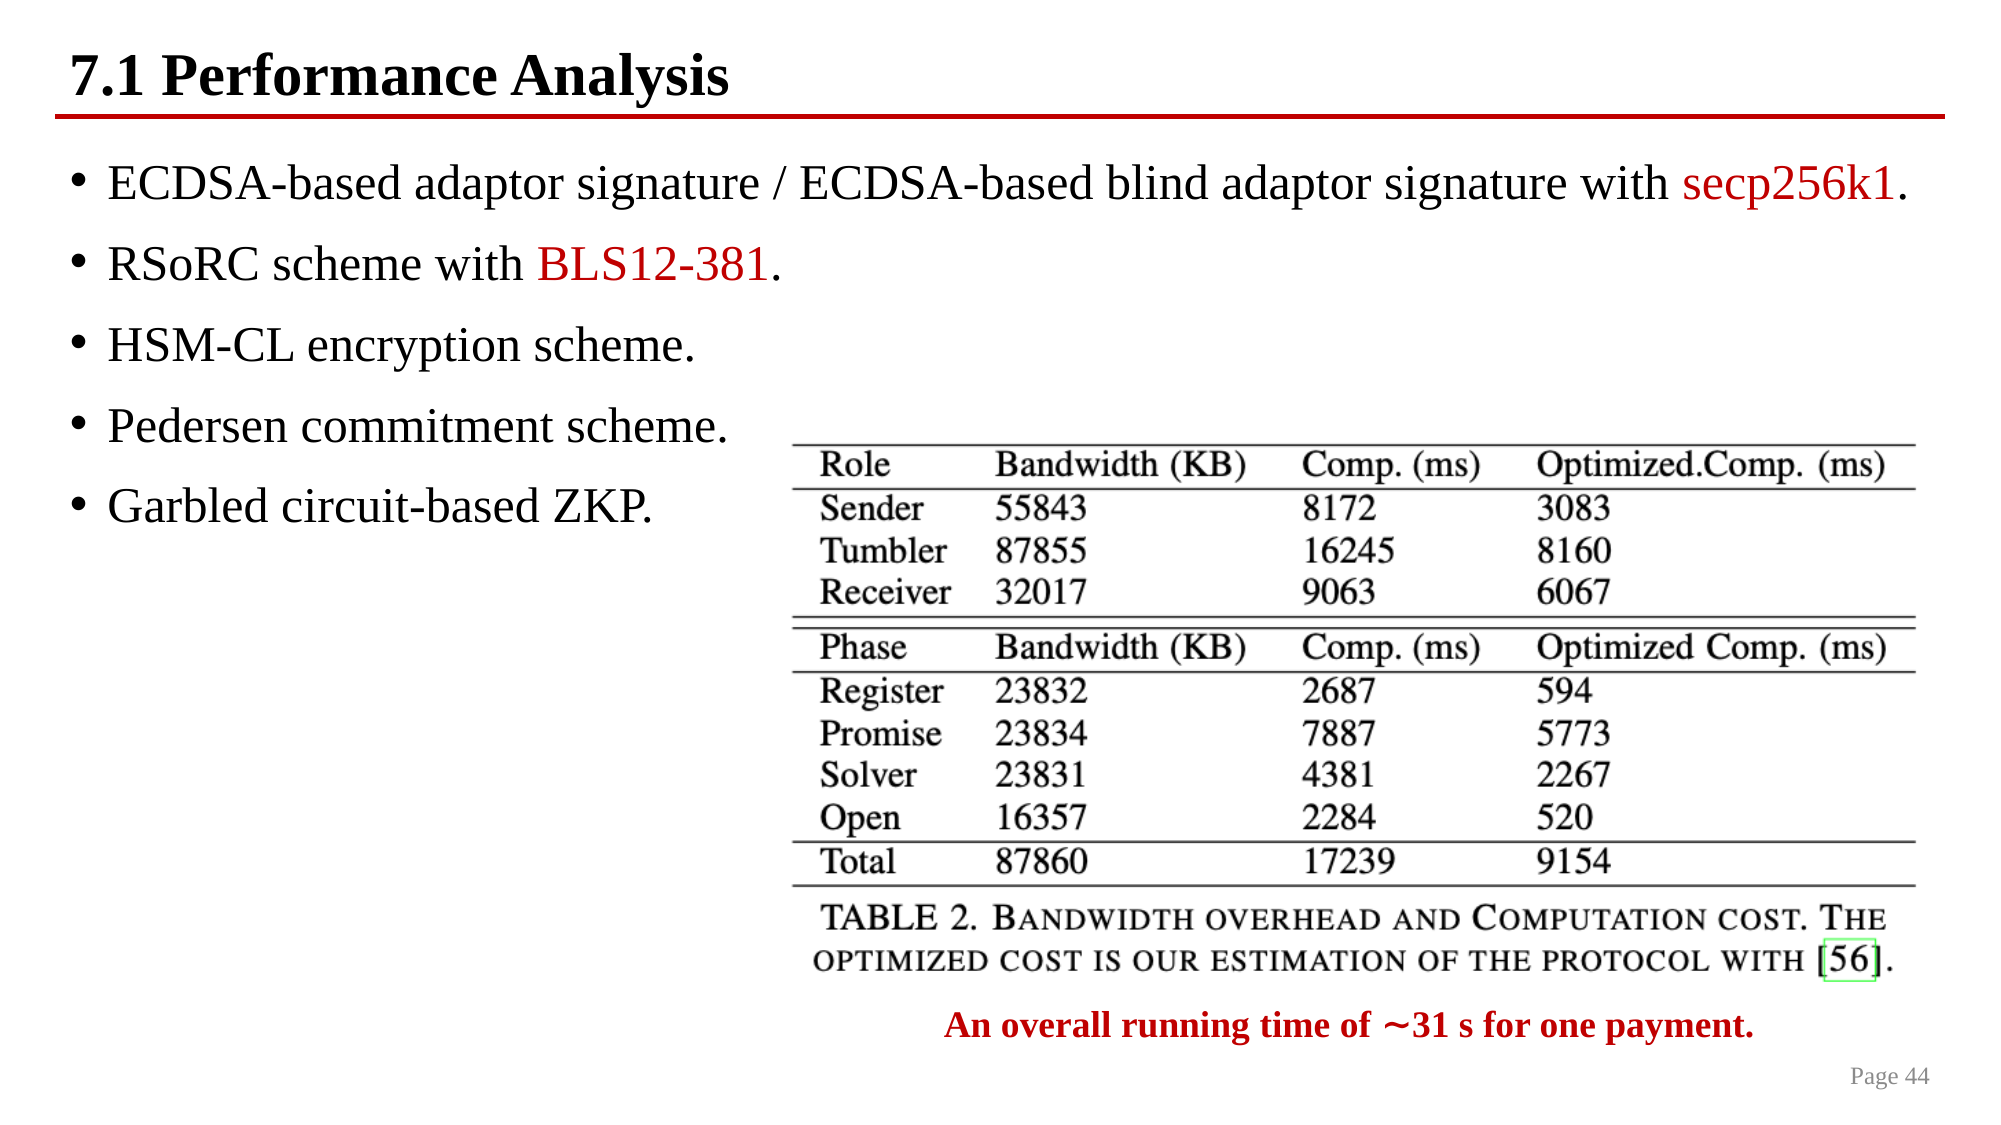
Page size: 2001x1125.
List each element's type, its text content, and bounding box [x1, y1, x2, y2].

title 7.1 Performance Analysis [55, 26, 1945, 115]
picture [763, 424, 1945, 993]
slide_number Page 44 [1494, 1053, 1945, 1095]
list ECDSA-based adaptor signature / ECDSA-based blind adaptor signature with secp256k1. RSoRC scheme with BLS12-381. HSM-CL encryption scheme. Pedersen commitment scheme. Garbled circuit-based ZKP. [55, 142, 1945, 1028]
text_box An overall running time of ∼31 s for one payment. [928, 993, 1780, 1053]
